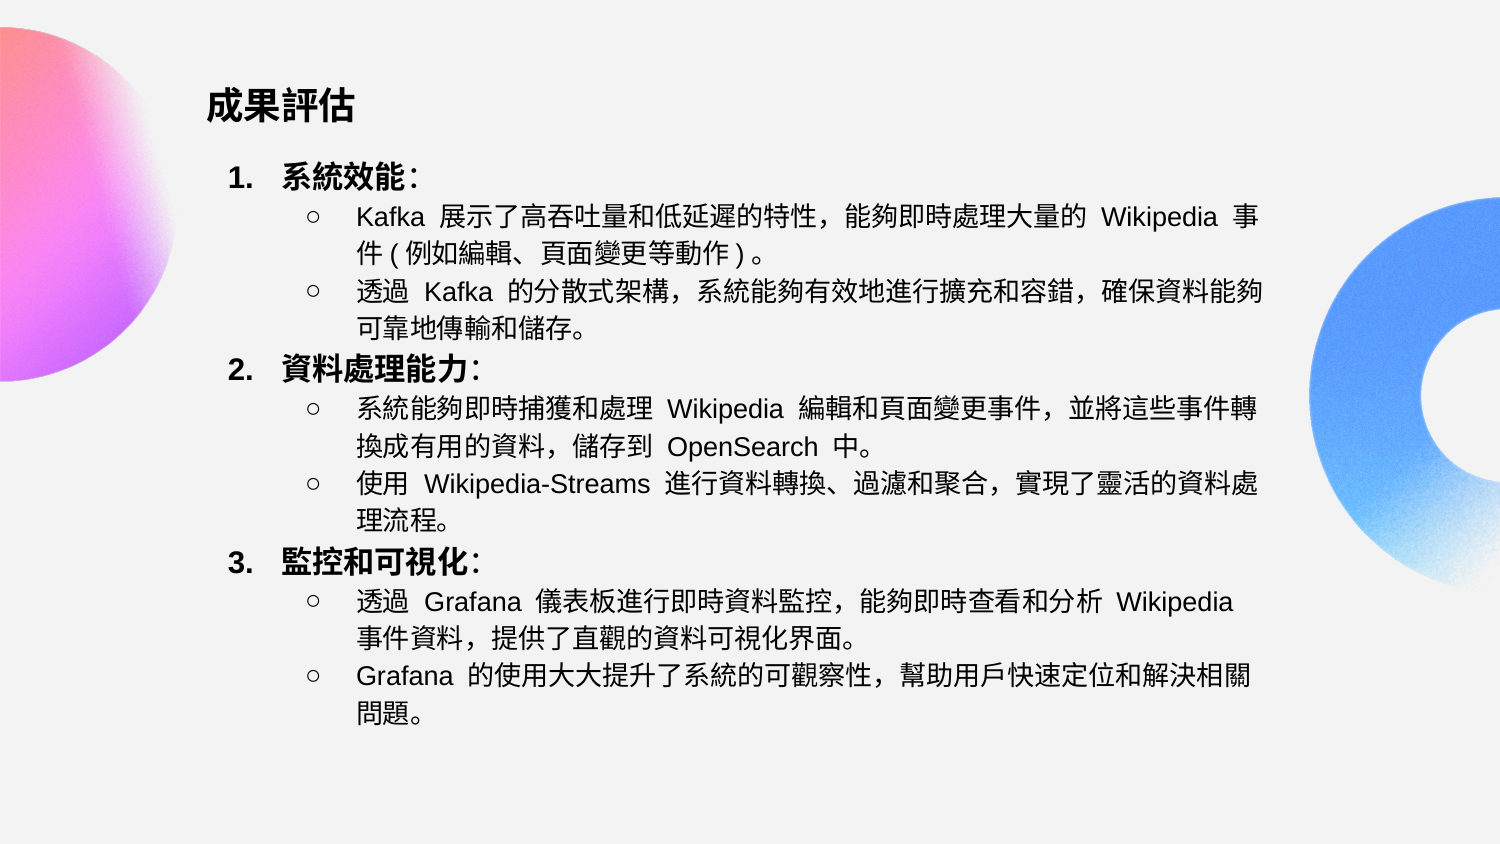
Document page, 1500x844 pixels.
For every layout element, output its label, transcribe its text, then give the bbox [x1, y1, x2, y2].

picture [1139, 178, 1500, 668]
picture [0, 22, 192, 388]
text_box 成果評估 系統效能： Kafka 展示了高吞吐量和低延遲的特性，能夠即時處理大量的 Wikipedia 事件(例如編輯、頁面變更等動作)。 透過 Kafka 的分散式架構，系統能夠有效地進行擴充和容錯，確保資料能夠可靠地傳輸和儲存。 資料處理能力： 系統能夠即時捕獲和處理 Wikipedia 編輯和頁面變更事件，並將這些事件轉換成有用的資料，儲存到 OpenSearch 中。 使用 Wikipedia-Streams 進行資料轉換、過濾和聚合，實現了靈活的資料處理流程。 監控和可視化： 透過 Grafana 儀表板進行即時資料監控，能夠即時查看和分析 Wikipedia 事件資料，提供了直觀的資料可視化界面。 Grafana 的使用大大提升了系統的可觀察性，幫助用戶快速定位和解決相關問題。 [191, 59, 1280, 804]
